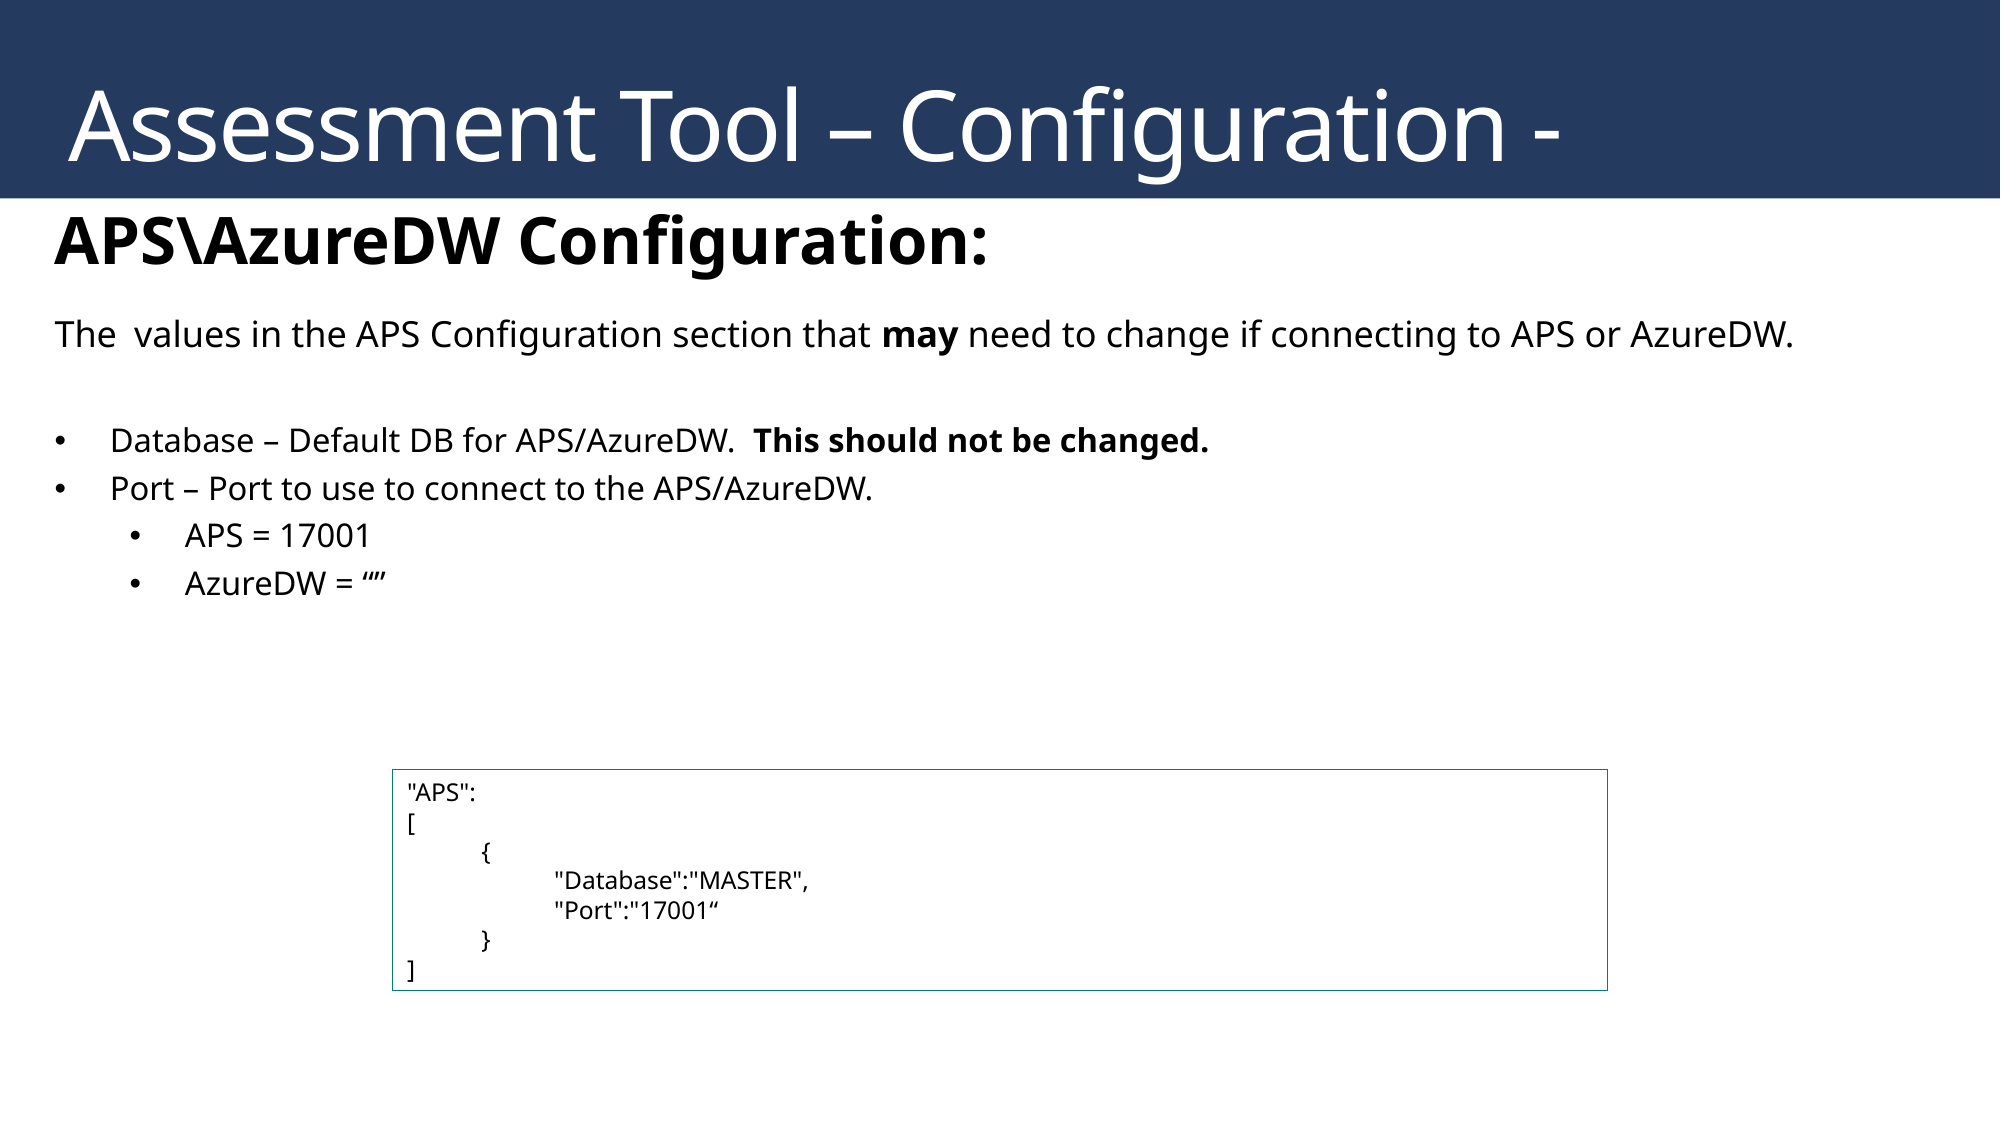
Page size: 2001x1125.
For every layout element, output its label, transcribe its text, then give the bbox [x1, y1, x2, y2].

list Assessment Tool – Configuration - JSON [44, 48, 1809, 184]
text_box APS\AzureDW Configuration: The values in the APS Configuration section that may need to change if connecting to APS or AzureDW. Database – Default DB for APS/AzureDW. This should not be changed. Port – Port to use to connect to the APS/AzureDW. APS = 17001 AzureDW = “” [25, 184, 1939, 683]
text_box "APS": [ { "Database":"MASTER", "Port":"17001“ } ] [392, 769, 1608, 991]
